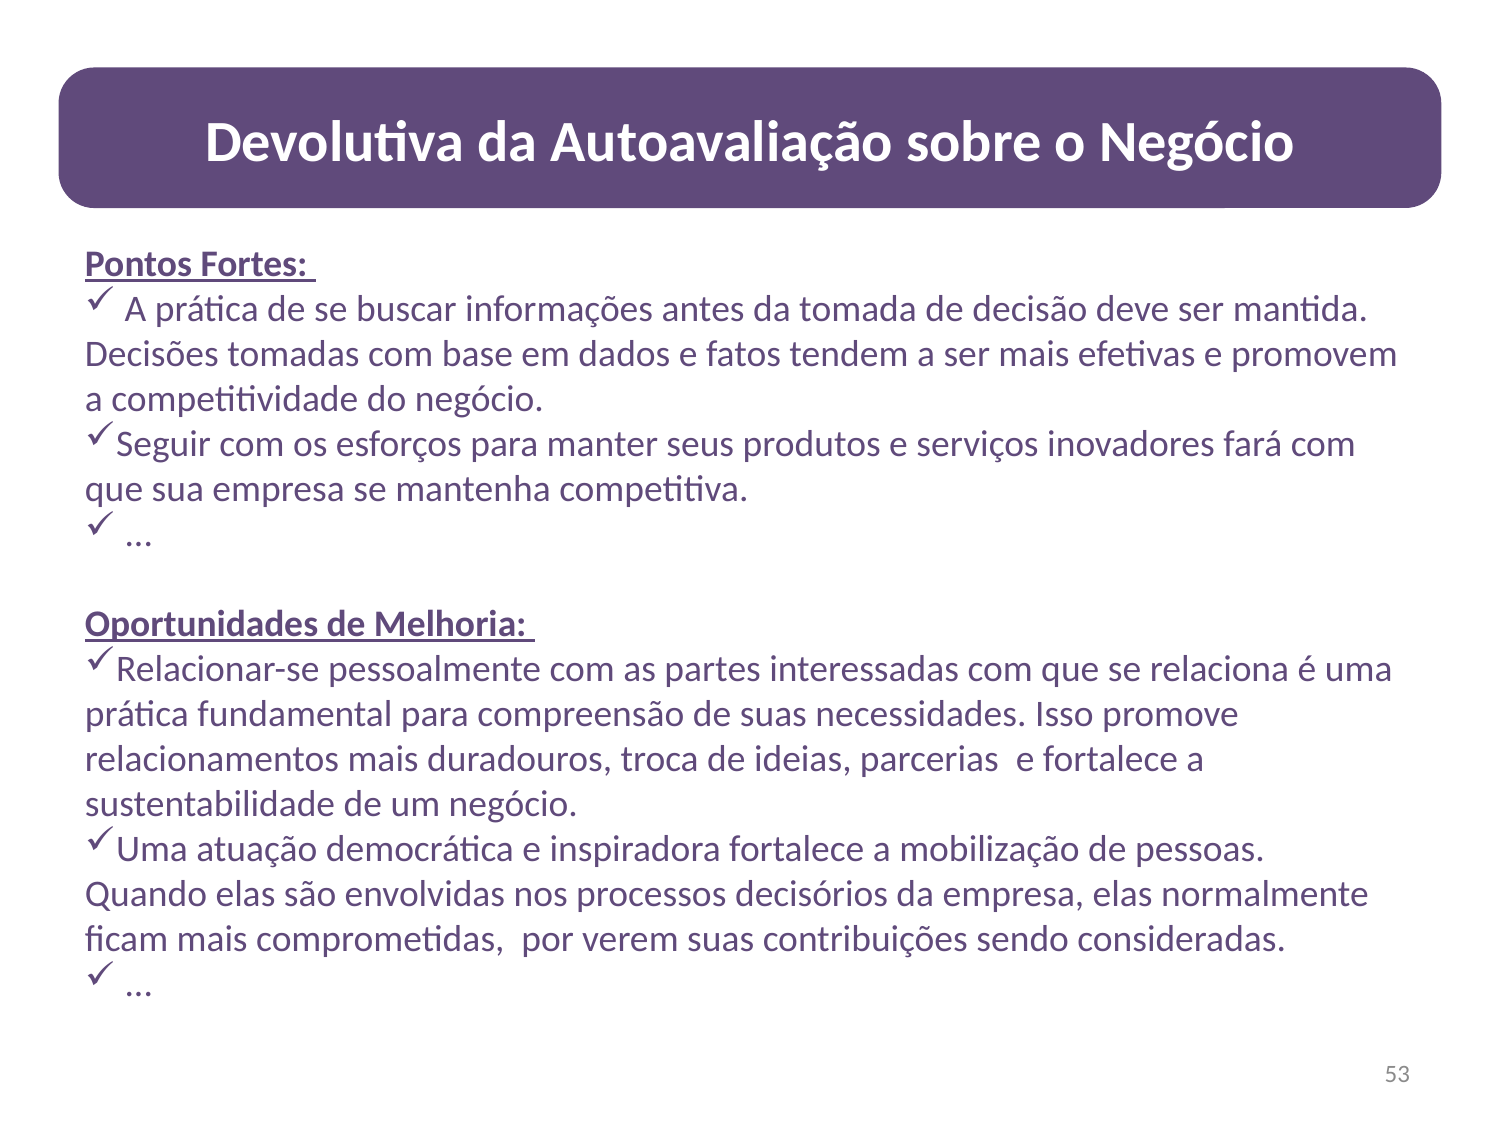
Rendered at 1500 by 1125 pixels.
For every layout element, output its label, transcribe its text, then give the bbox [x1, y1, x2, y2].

text_box Pontos Fortes: A prática de se buscar informações antes da tomada de decisão deve ser mantida. Decisões tomadas com base em dados e fatos tendem a ser mais efetivas e promovem a competitividade do negócio. Seguir com os esforços para manter seus produtos e serviços inovadores fará com que sua empresa se mantenha competitiva. ... Oportunidades de Melhoria: Relacionar-se pessoalmente com as partes interessadas com que se relaciona é uma prática fundamental para compreensão de suas necessidades. Isso promove relacionamentos mais duradouros, troca de ideias, parcerias e fortalece a sustentabilidade de um negócio. Uma atuação democrática e inspiradora fortalece a mobilização de pessoas. Quando elas são envolvidas nos processos decisórios da empresa, elas normalmente ficam mais comprometidas, por verem suas contribuições sendo consideradas. ... [70, 231, 1418, 1012]
text_box Devolutiva da Autoavaliação sobre o Negócio [56, 65, 1444, 211]
slide_number 53 [1074, 1042, 1425, 1103]
